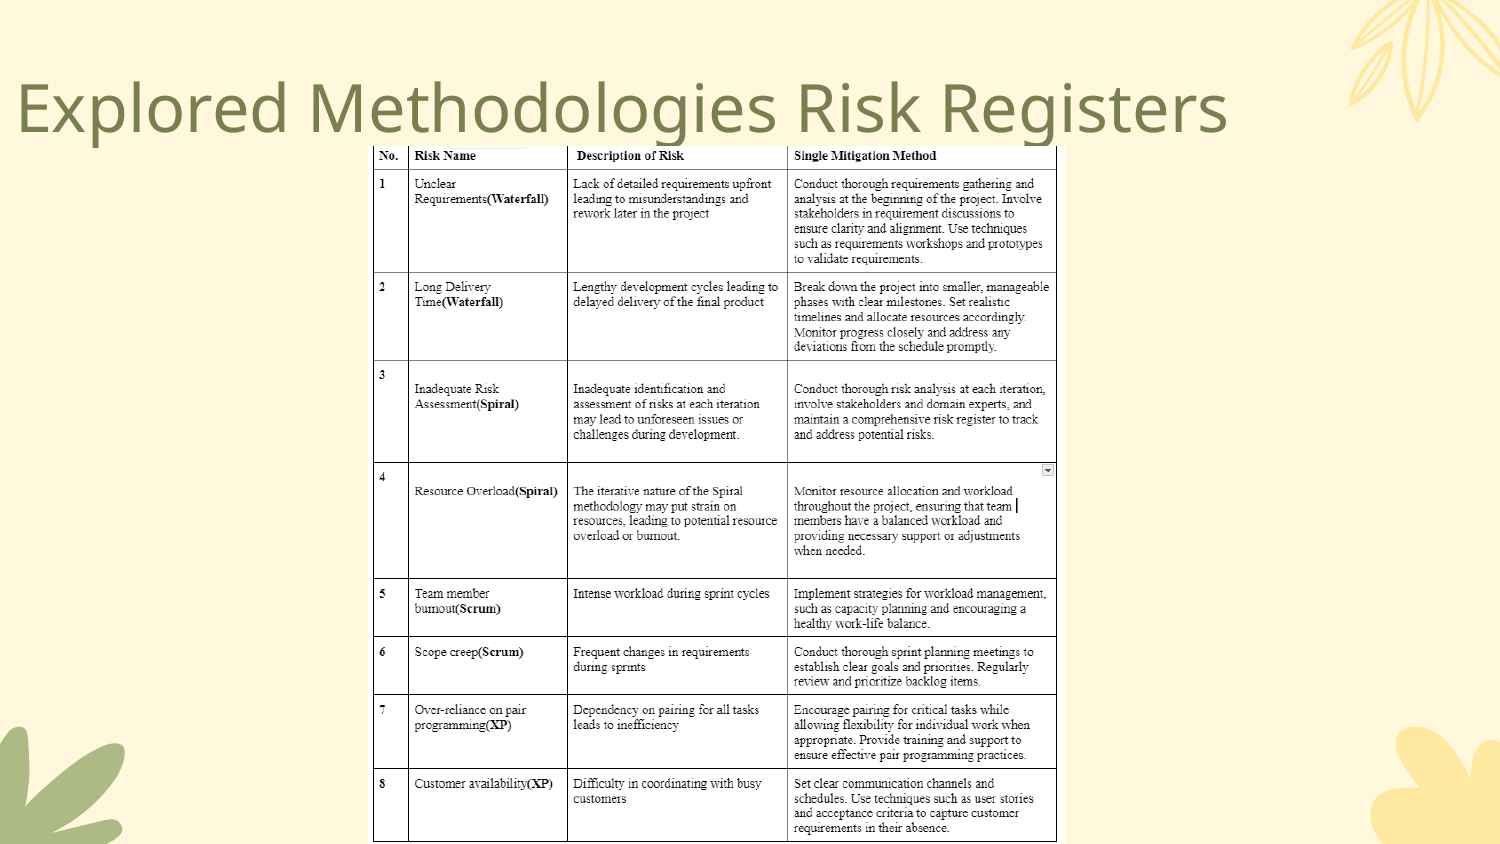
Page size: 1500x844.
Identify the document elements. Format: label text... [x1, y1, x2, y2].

title Explored Methodologies Risk Registers [0, 50, 1455, 148]
picture [368, 146, 1065, 844]
